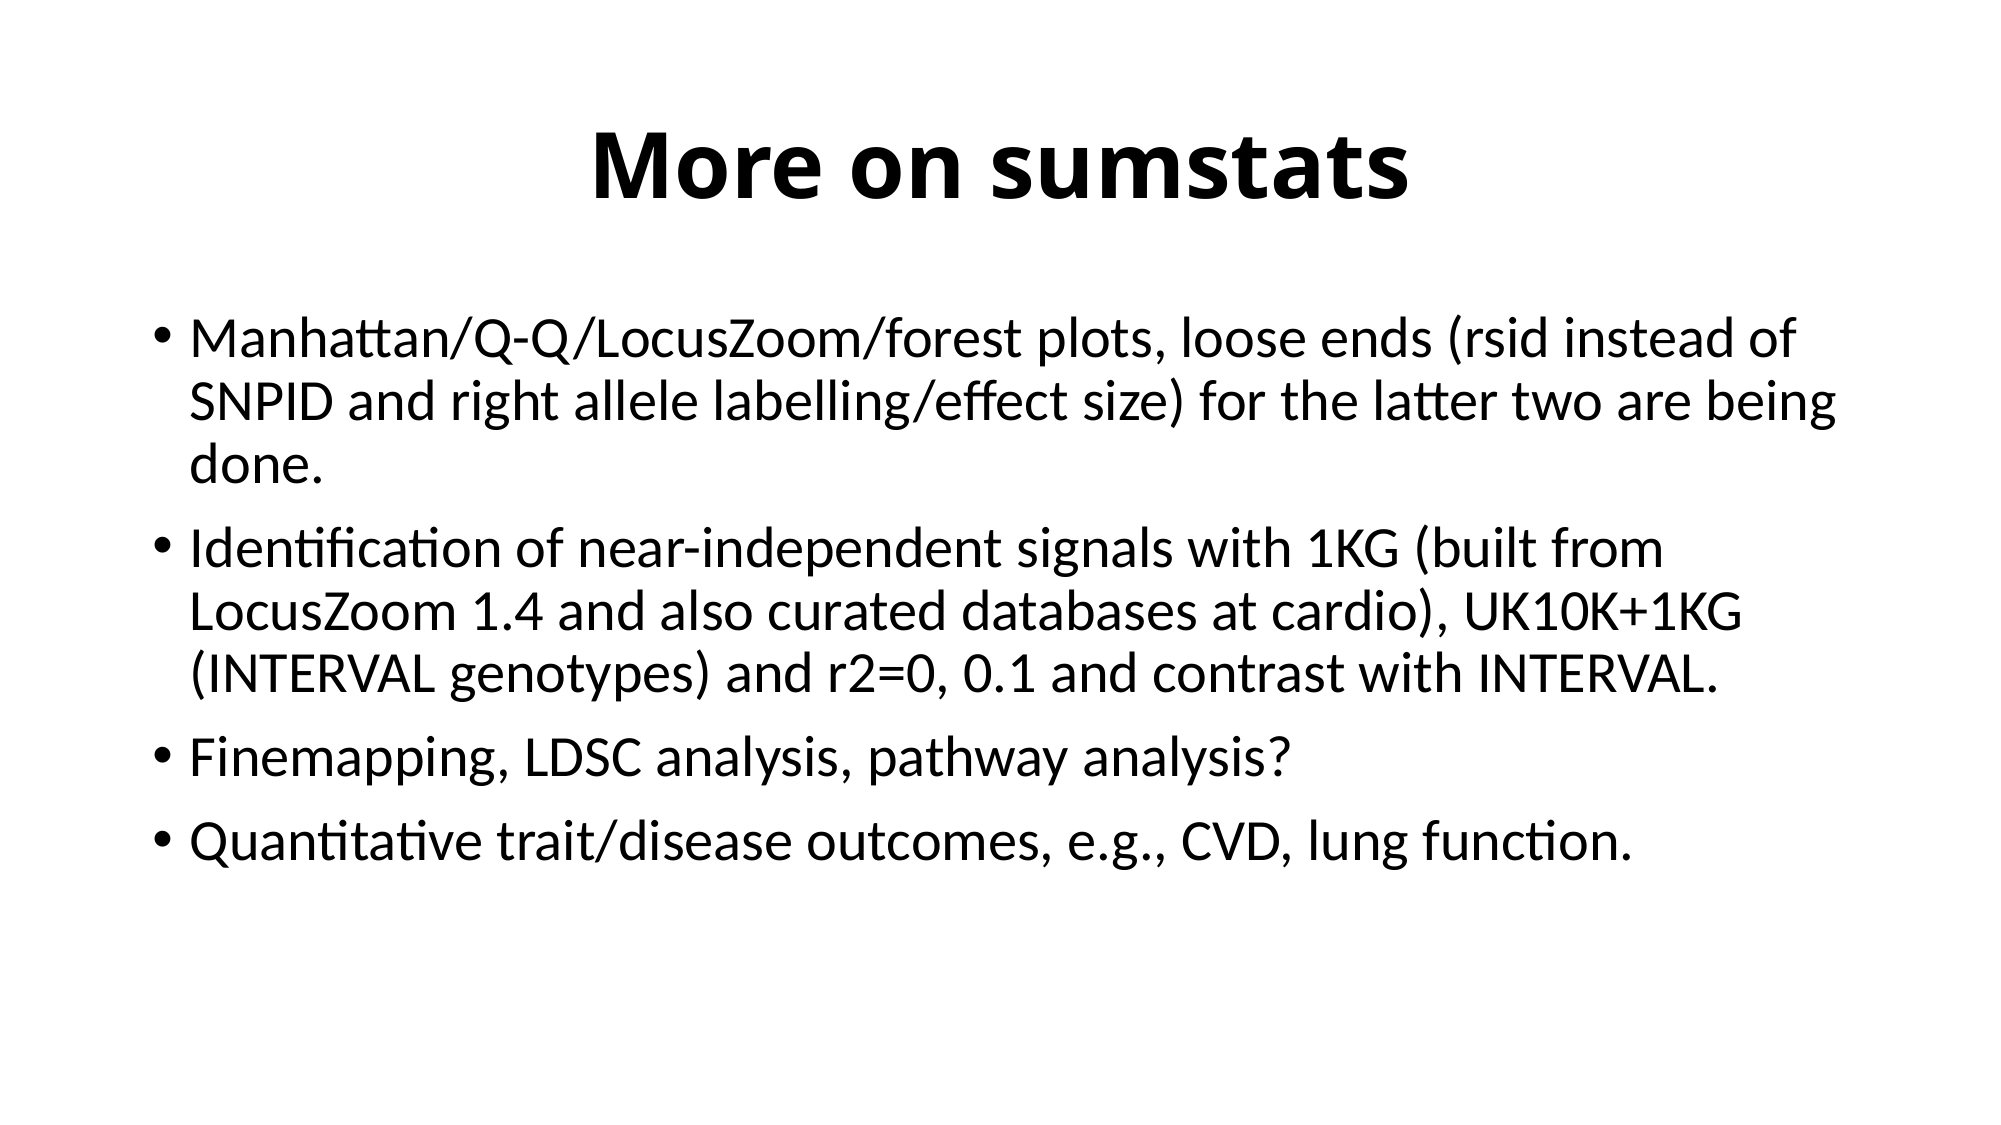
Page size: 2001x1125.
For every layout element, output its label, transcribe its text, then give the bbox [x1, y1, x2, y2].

title More on sumstats [137, 59, 1863, 278]
list Manhattan/Q-Q/LocusZoom/forest plots, loose ends (rsid instead of SNPID and right allele labelling/effect size) for the latter two are being done. Identification of near-independent signals with 1KG (built from LocusZoom 1.4 and also curated databases at cardio), UK10K+1KG (INTERVAL genotypes) and r2=0, 0.1 and contrast with INTERVAL. Finemapping, LDSC analysis, pathway analysis? Quantitative trait/disease outcomes, e.g., CVD, lung function. [137, 299, 1863, 1014]
